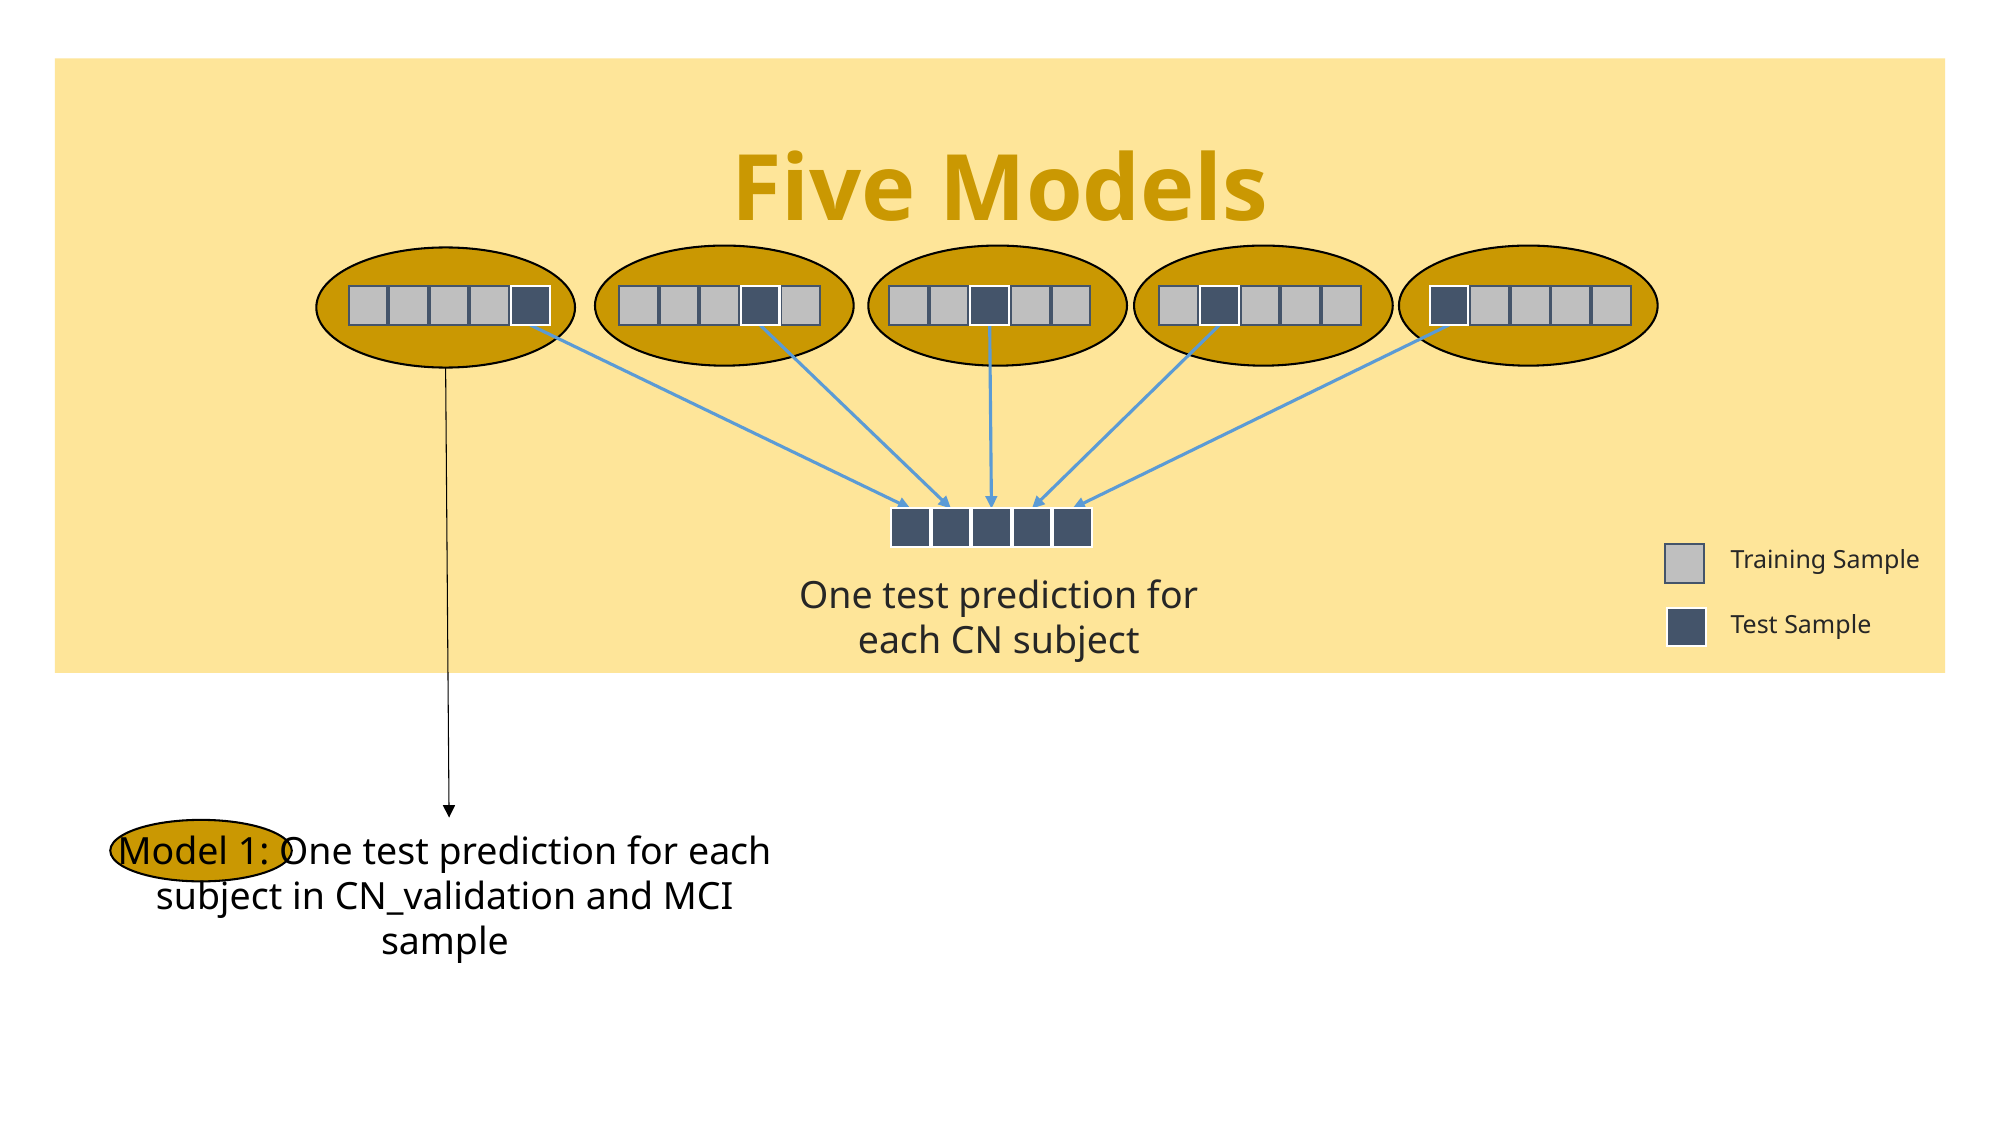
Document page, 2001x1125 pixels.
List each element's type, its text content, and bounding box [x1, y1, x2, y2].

text_box [1052, 509, 1093, 548]
text_box [699, 285, 740, 325]
text_box [951, 326, 988, 367]
text_box [969, 285, 1010, 326]
text_box [388, 285, 429, 326]
text_box [1469, 285, 1510, 326]
text_box [971, 507, 1012, 548]
text_box [1510, 285, 1550, 326]
text_box [1010, 285, 1051, 326]
text_box [348, 285, 388, 326]
text_box [1158, 285, 1199, 325]
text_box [1032, 325, 1072, 509]
text_box [890, 509, 930, 548]
text_box [510, 285, 551, 326]
text_box [1321, 285, 1362, 325]
text_box [1051, 285, 1091, 325]
text_box Training Sample [1715, 536, 1940, 581]
text_box [1199, 285, 1240, 325]
text_box [1666, 607, 1707, 647]
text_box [530, 325, 760, 509]
text_box [659, 285, 699, 325]
text_box [315, 248, 577, 369]
text_box [1397, 248, 1659, 367]
text_box [1429, 285, 1469, 326]
text_box [740, 285, 781, 325]
text_box One test prediction for each CN subject [738, 563, 1259, 668]
text_box [1664, 543, 1705, 584]
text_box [1072, 325, 1450, 509]
text_box [1012, 507, 1052, 548]
text_box [469, 285, 510, 326]
text_box [781, 285, 821, 325]
text_box [429, 285, 469, 326]
text_box [1240, 285, 1280, 325]
text_box [593, 248, 855, 325]
text_box [1550, 285, 1591, 326]
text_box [445, 367, 450, 818]
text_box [760, 325, 951, 509]
text_box [867, 248, 1129, 325]
text_box [992, 326, 1032, 367]
text_box [618, 285, 659, 325]
text_box Test Sample [1715, 601, 1940, 646]
text_box Model 1: One test prediction for each subject in CN_validation and MCI sample [99, 819, 791, 970]
title Five Models [102, 105, 1898, 248]
text_box [1132, 248, 1394, 325]
text_box [929, 285, 969, 326]
text_box [888, 285, 929, 325]
text_box [1591, 285, 1632, 326]
text_box [930, 507, 971, 548]
text_box [1280, 285, 1321, 325]
